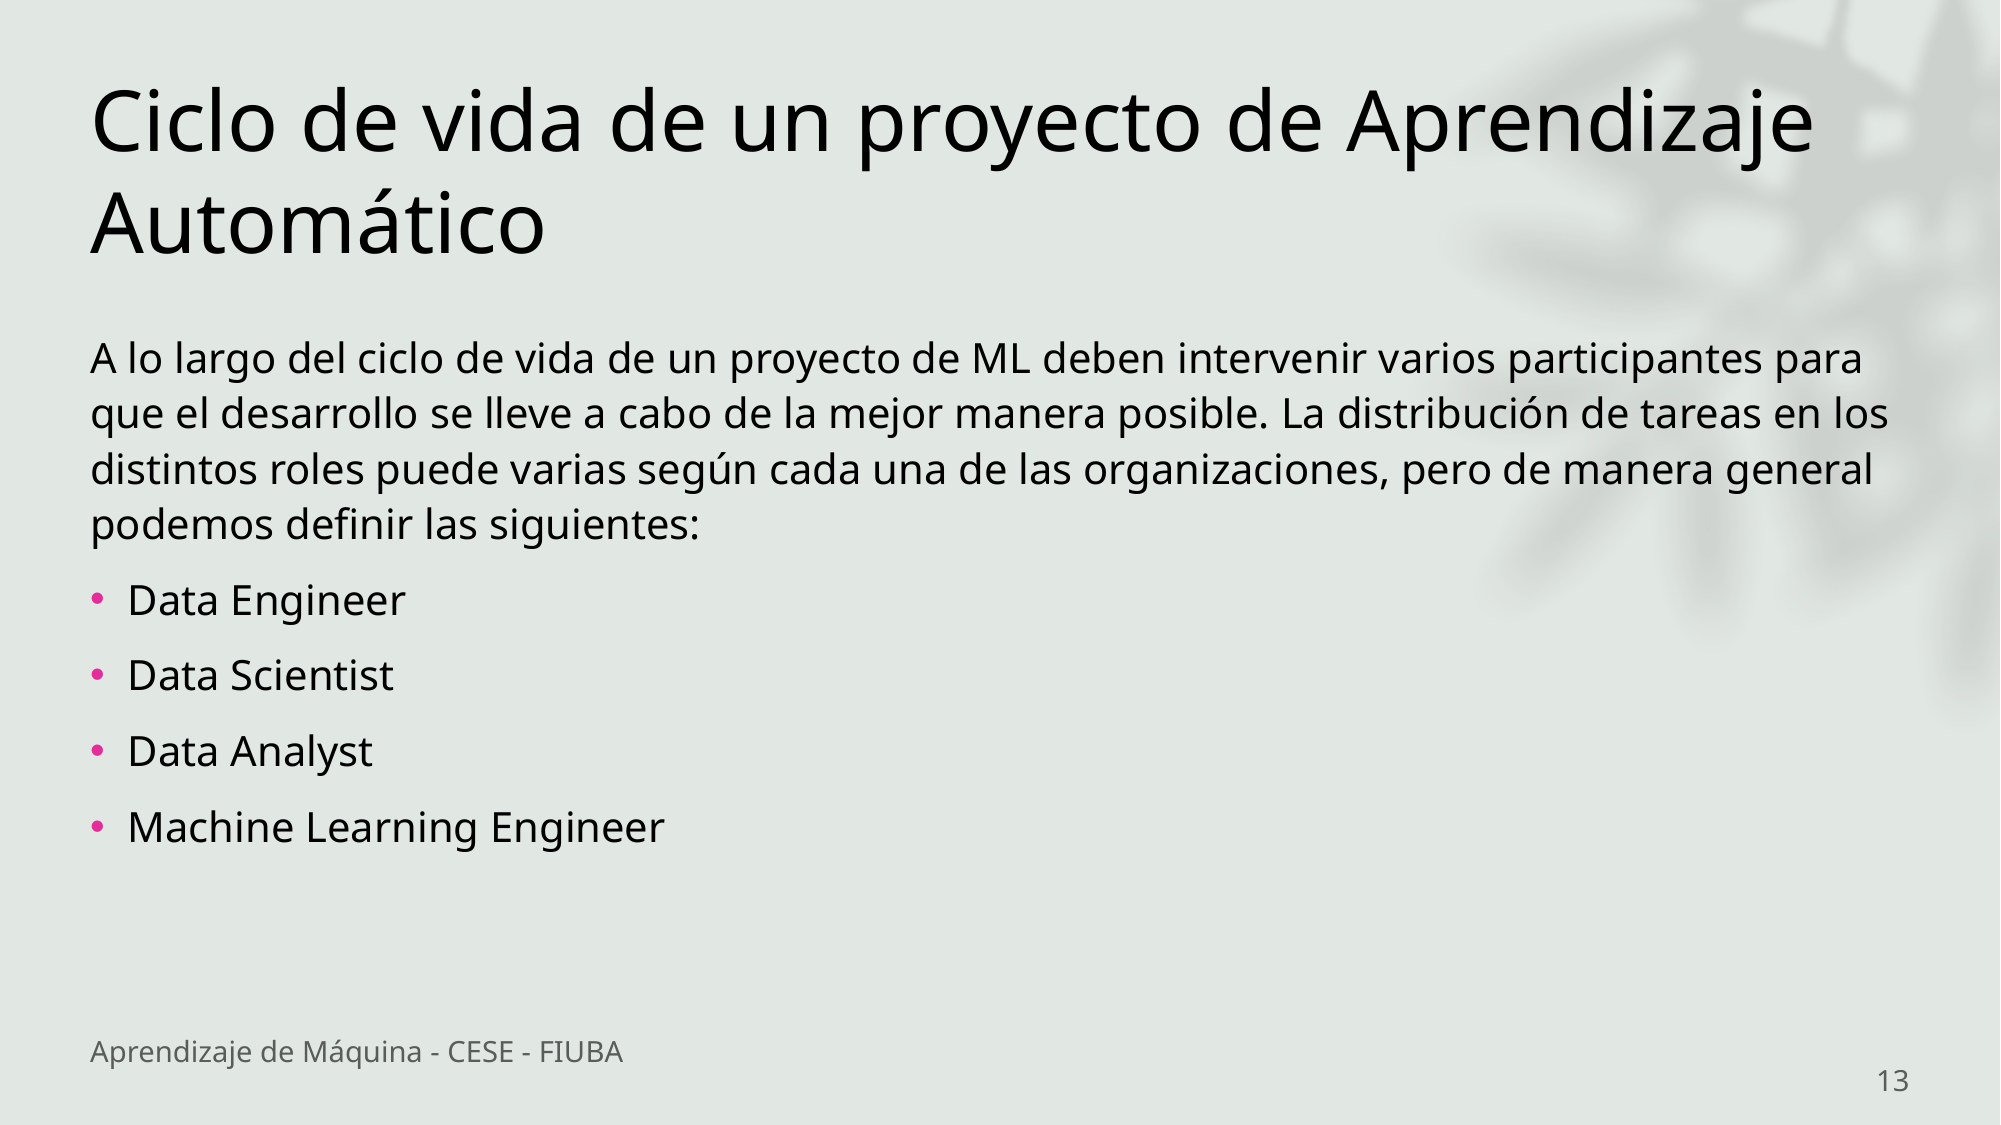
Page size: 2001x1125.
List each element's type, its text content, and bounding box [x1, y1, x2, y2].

title Ciclo de vida de un proyecto de Aprendizaje Automático [75, 60, 1863, 278]
slide_number 13 [1474, 1052, 1925, 1113]
footer Aprendizaje de Máquina - CESE - FIUBA [75, 1020, 751, 1081]
list A lo largo del ciclo de vida de un proyecto de ML deben intervenir varios participantes para que el desarrollo se lleve a cabo de la mejor manera posible. La distribución de tareas en los distintos roles puede varias según cada una de las organizaciones, pero de manera general podemos definir las siguientes: Data Engineer Data Scientist Data Analyst Machine Learning Engineer [75, 319, 1925, 1009]
